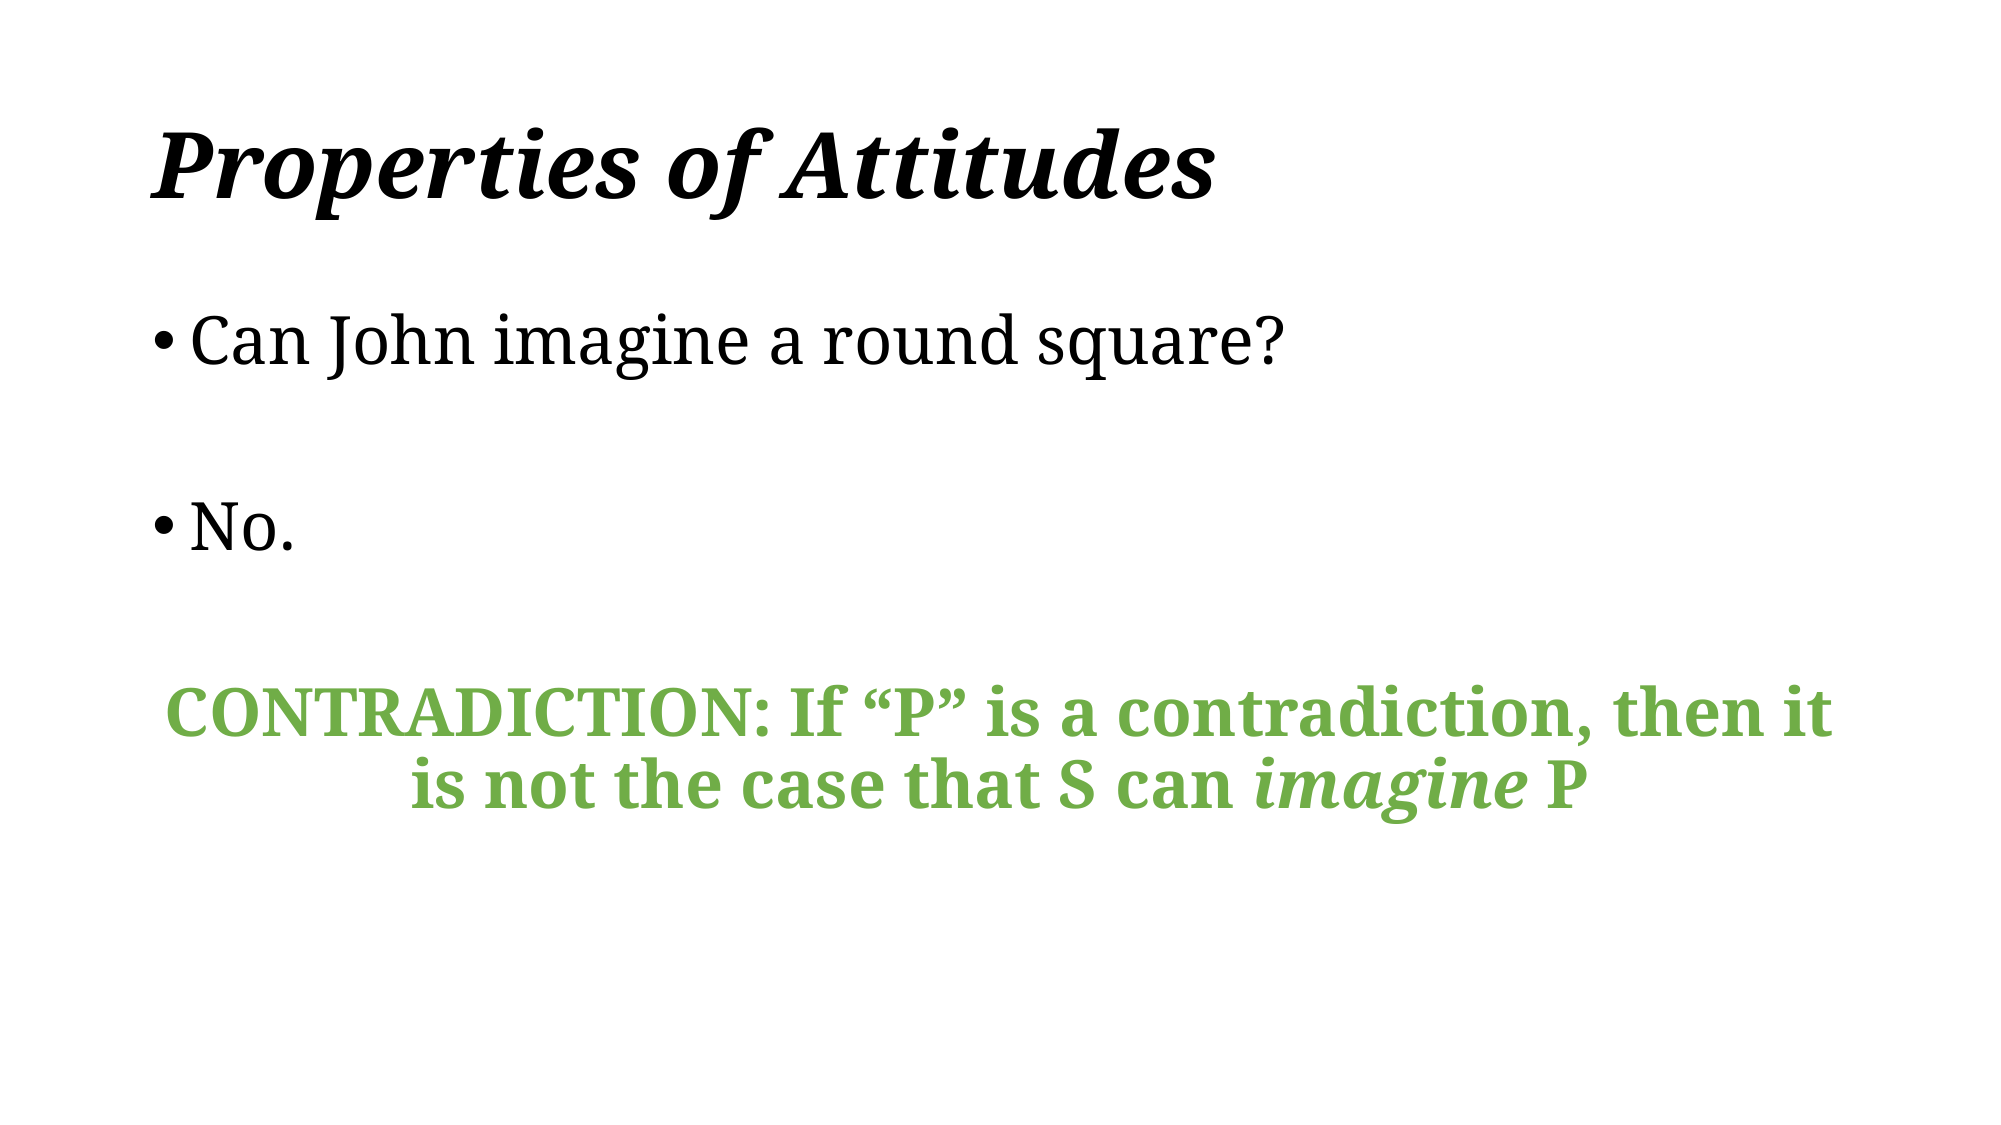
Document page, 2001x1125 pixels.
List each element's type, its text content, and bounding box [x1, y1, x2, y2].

title Properties of Attitudes [137, 59, 1863, 278]
list Can John imagine a round square? No. CONTRADICTION: If “P” is a contradiction, then it is not the case that S can imagine P [137, 299, 1863, 1014]
